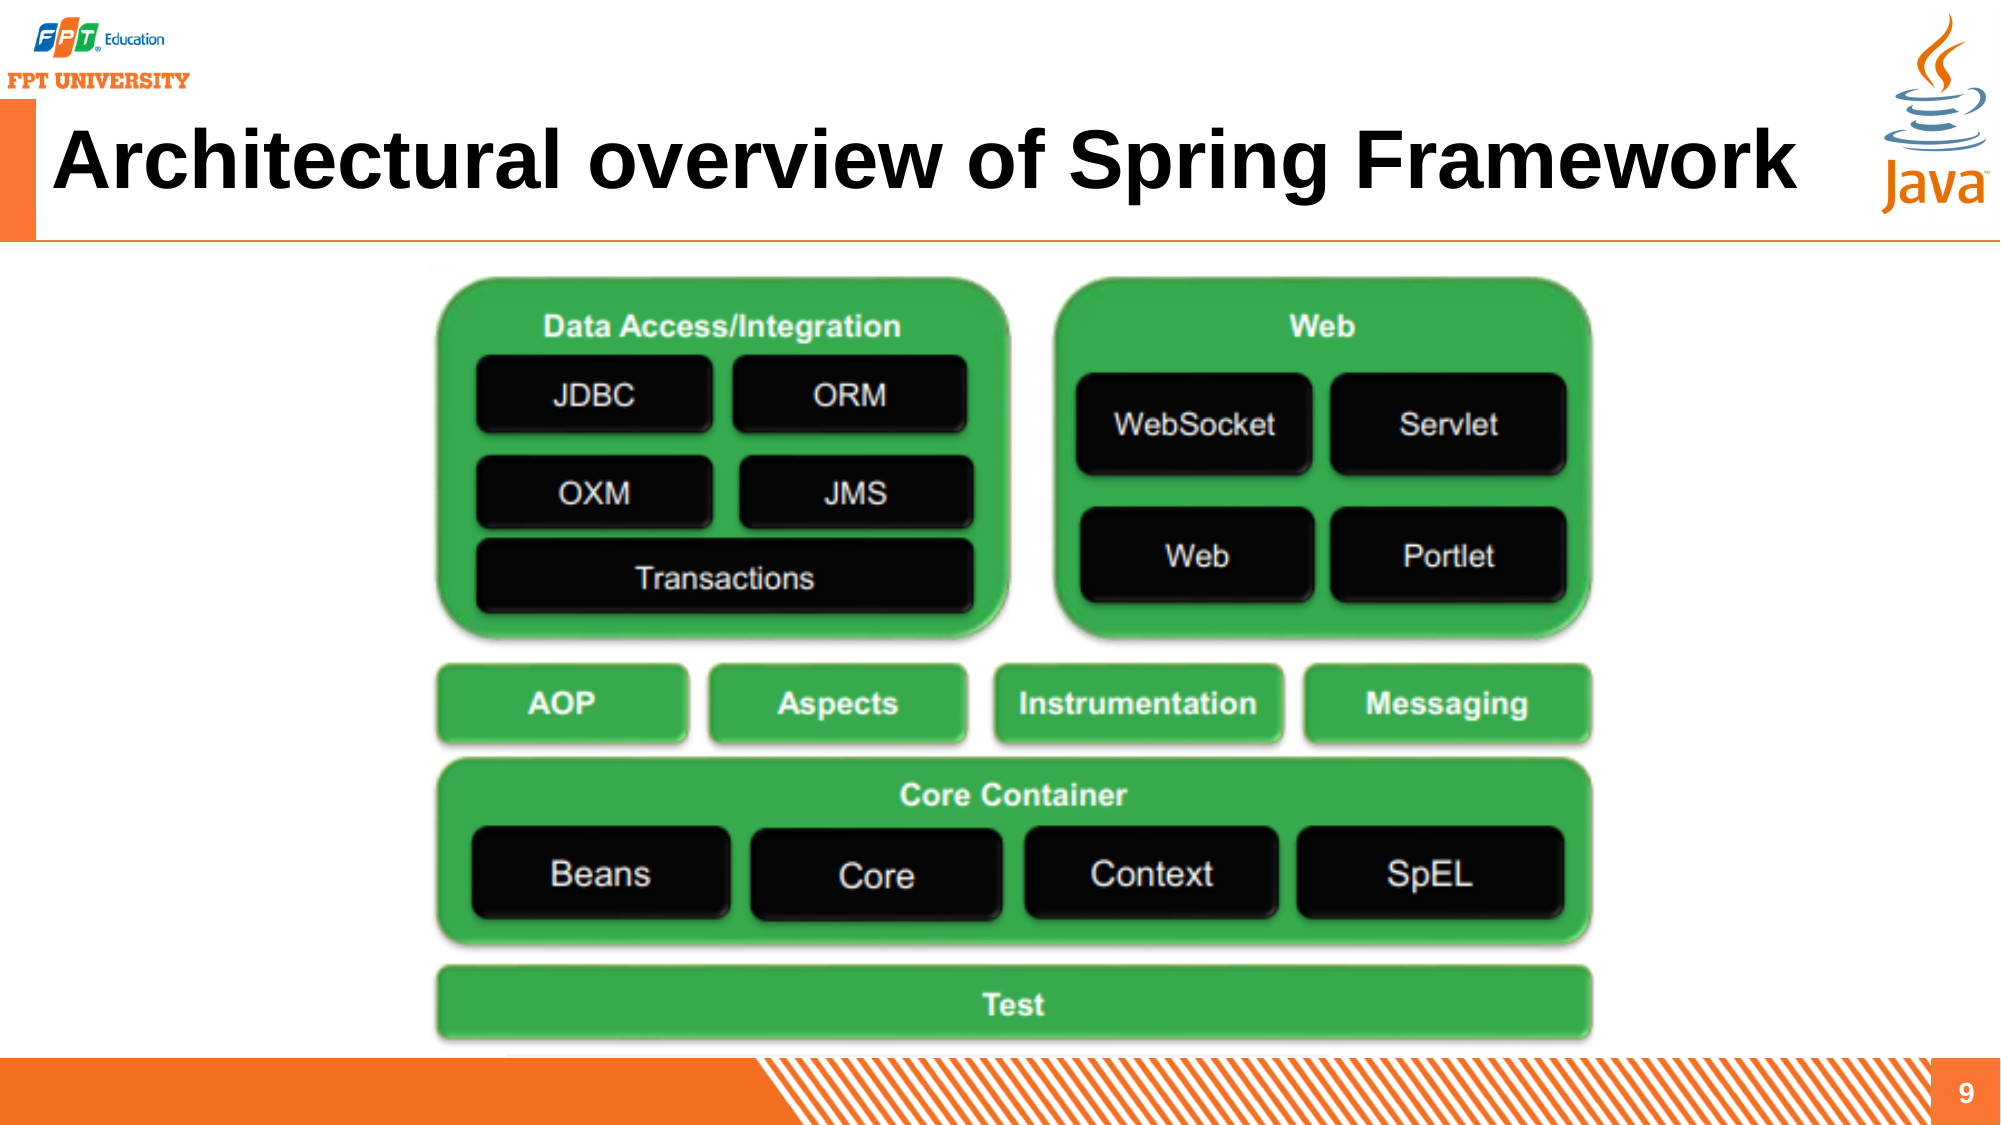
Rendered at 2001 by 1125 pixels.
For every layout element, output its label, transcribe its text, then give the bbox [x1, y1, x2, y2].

title Architectural overview of Spring Framework [36, 108, 1869, 215]
picture [0, 1058, 1934, 1125]
slide_number 9 [1933, 1059, 2000, 1124]
picture [0, 2, 197, 99]
picture [427, 266, 1605, 1057]
picture [1868, 4, 2000, 226]
